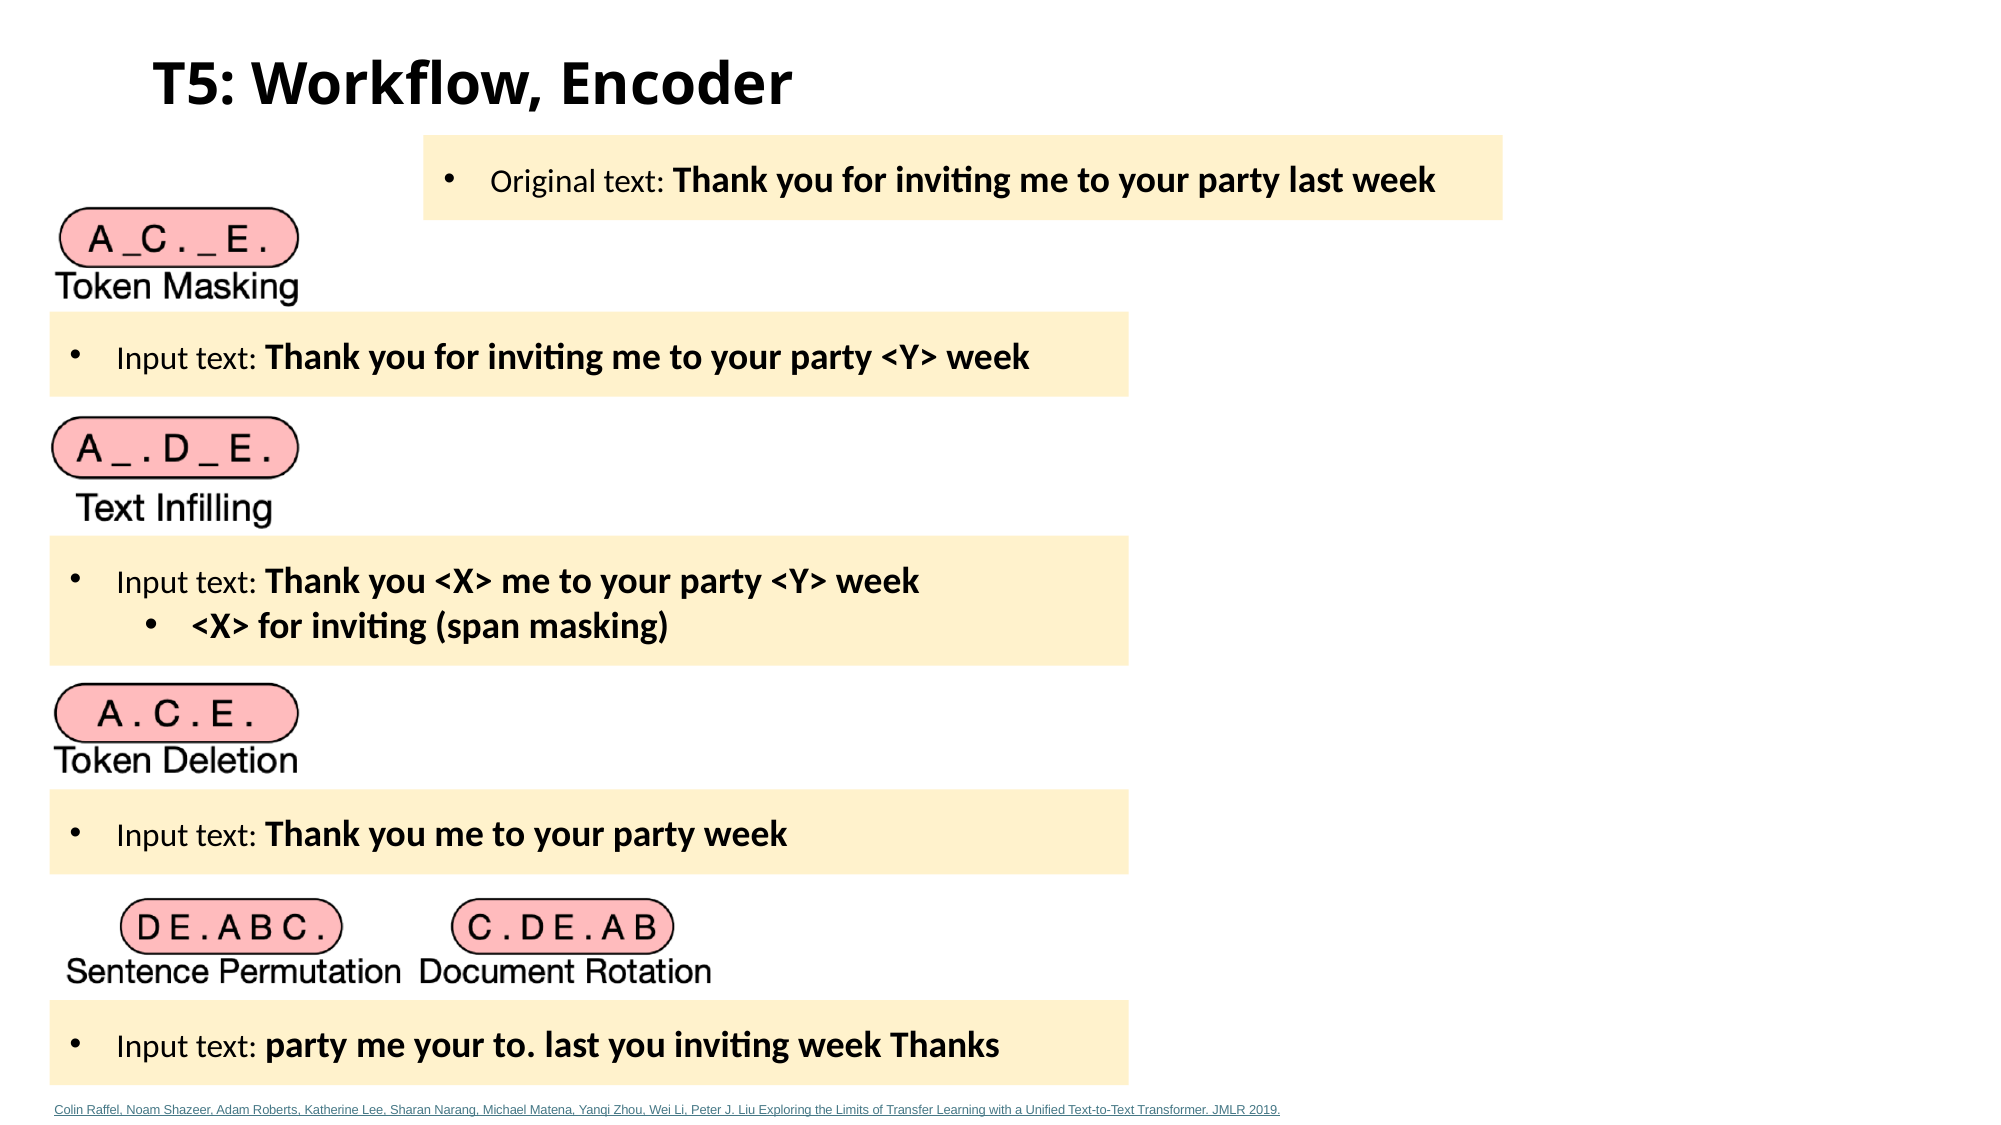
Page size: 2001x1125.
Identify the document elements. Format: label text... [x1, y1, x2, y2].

text_box Input text: Thank you <X> me to your party <Y> week <X> for inviting (span masking) [49, 535, 1129, 666]
picture [49, 675, 302, 778]
text_box Original text: Thank you for inviting me to your party last week [423, 135, 1503, 221]
title T5: Workflow, Encoder [137, 26, 1863, 146]
text_box Input text: Thank you me to your party week [49, 789, 1129, 875]
picture [49, 407, 302, 531]
text_box Input text: Thank you for inviting me to your party <Y> week [49, 311, 1129, 397]
text_box Input text: party me your to. last you inviting week Thanks [49, 1000, 1129, 1086]
picture [49, 201, 302, 310]
picture [49, 885, 714, 984]
text_box Colin Raffel, Noam Shazeer, Adam Roberts, Katherine Lee, Sharan Narang, Michael Matena, Yanqi Zhou, Wei Li, Peter J. Liu Exploring the Limits of Transfer Learning with a Unified Text-to-Text Transformer. JMLR 2019. [39, 1095, 1503, 1125]
